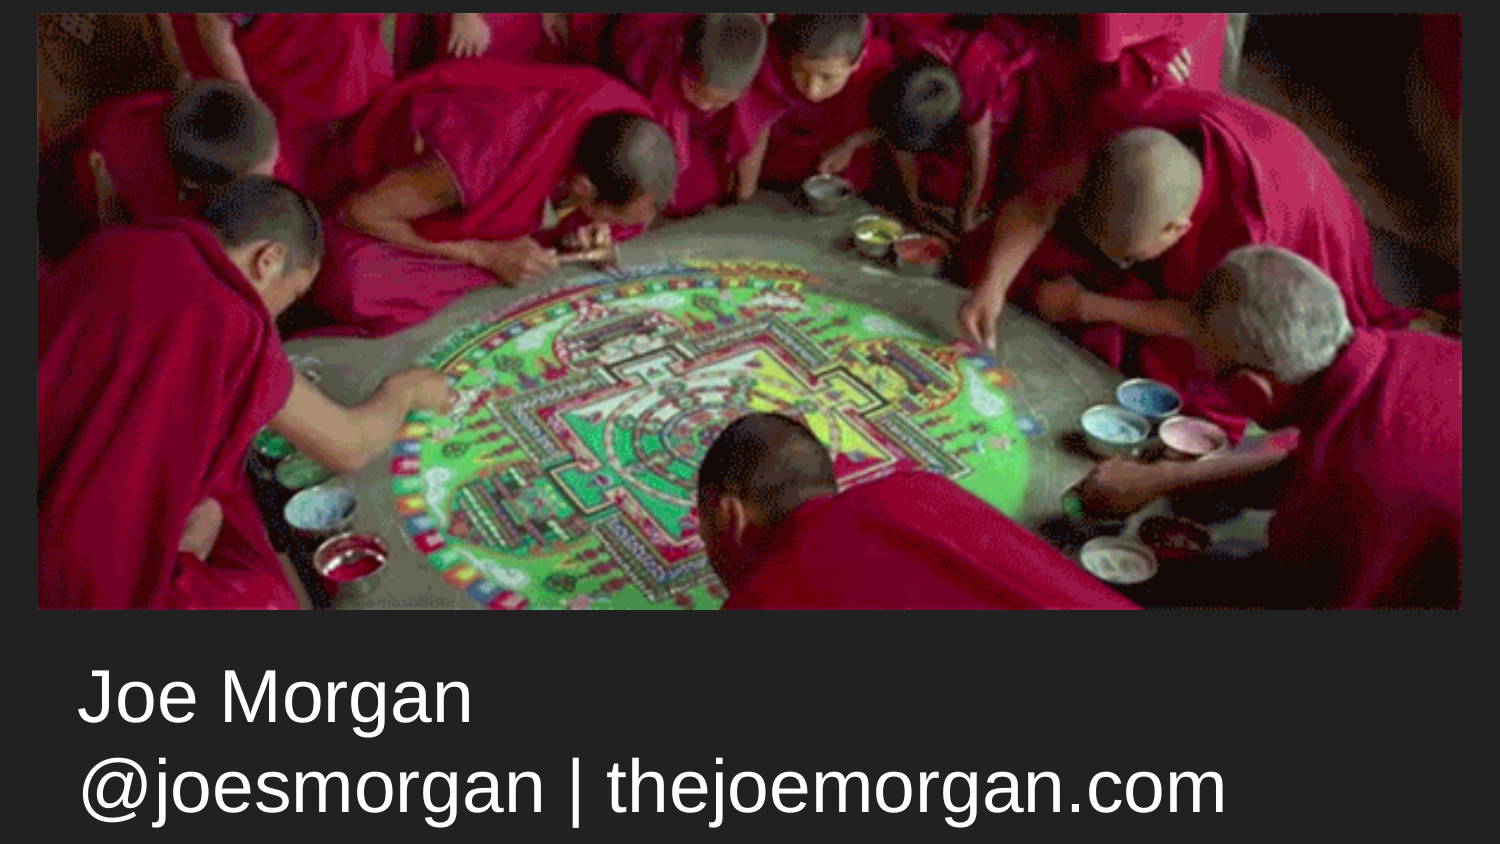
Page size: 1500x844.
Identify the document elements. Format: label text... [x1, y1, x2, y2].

title Joe Morgan @joesmorgan | thejoemorgan.com [62, 632, 1367, 844]
picture [37, 13, 1463, 610]
